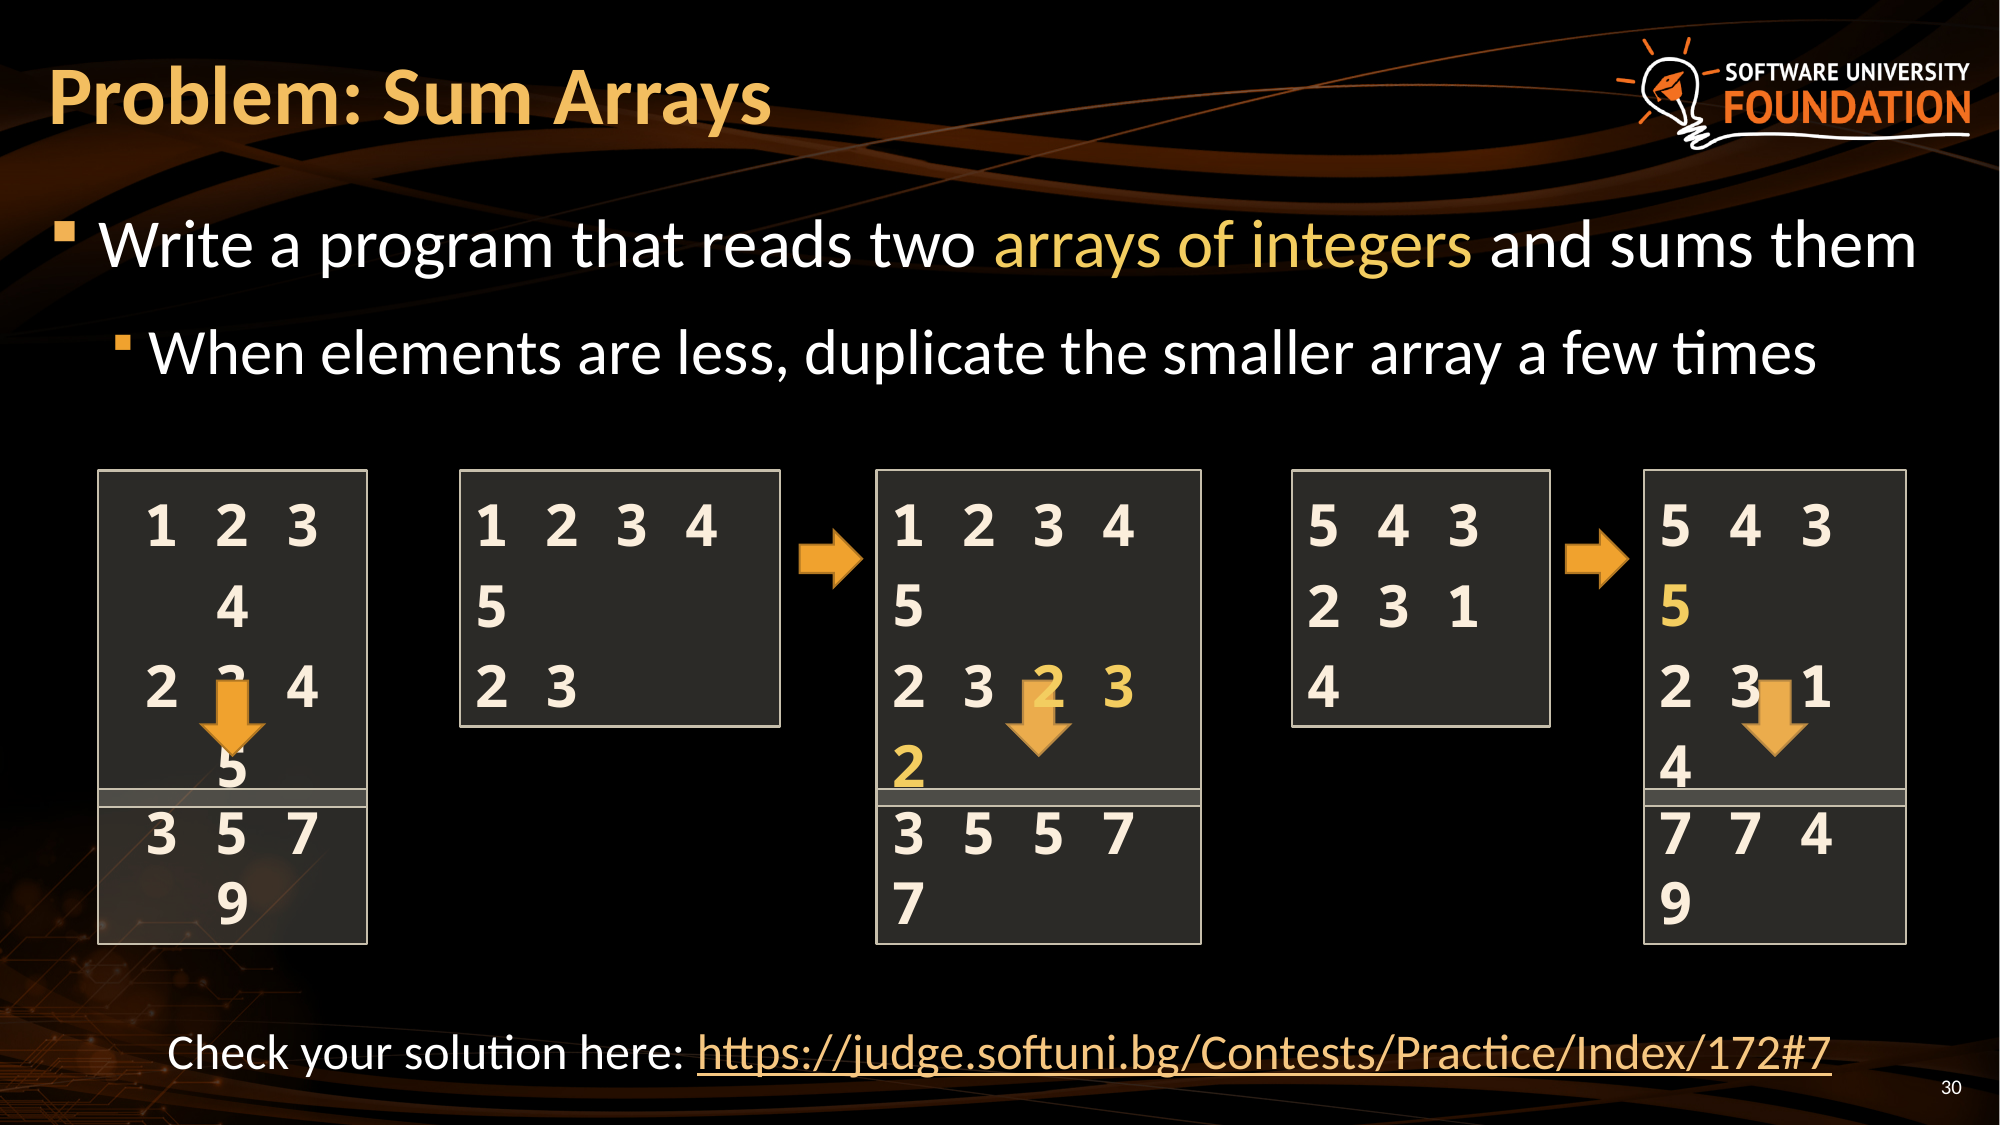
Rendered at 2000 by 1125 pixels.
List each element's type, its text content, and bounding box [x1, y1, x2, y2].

text_box Check your solution here: https://judge.softuni.bg/Contests/Practice/Index/172#7 [133, 1012, 1866, 1088]
text_box 5 4 3 5 2 3 1 4 [1644, 469, 1906, 807]
text_box [1564, 527, 1630, 590]
title Problem: Sum Arrays [30, 6, 1602, 189]
text_box [198, 679, 267, 758]
list Write a program that reads two arrays of integers and sums them When elements are less, duplicate the smaller array a few times [31, 188, 1968, 1103]
text_box 1 2 3 4 2 3 4 5 [98, 470, 367, 789]
text_box 7 7 4 9 [1644, 807, 1906, 944]
picture [0, 0, 2000, 1125]
text_box [798, 527, 864, 590]
text_box 5 4 3 2 3 1 4 [1292, 470, 1550, 727]
text_box 1 2 3 4 5 2 3 2 3 2 [876, 469, 1201, 807]
text_box 3 5 7 9 [98, 789, 367, 944]
text_box 1 2 3 4 5 2 3 [459, 470, 780, 727]
text_box 3 5 5 7 7 [876, 807, 1201, 944]
